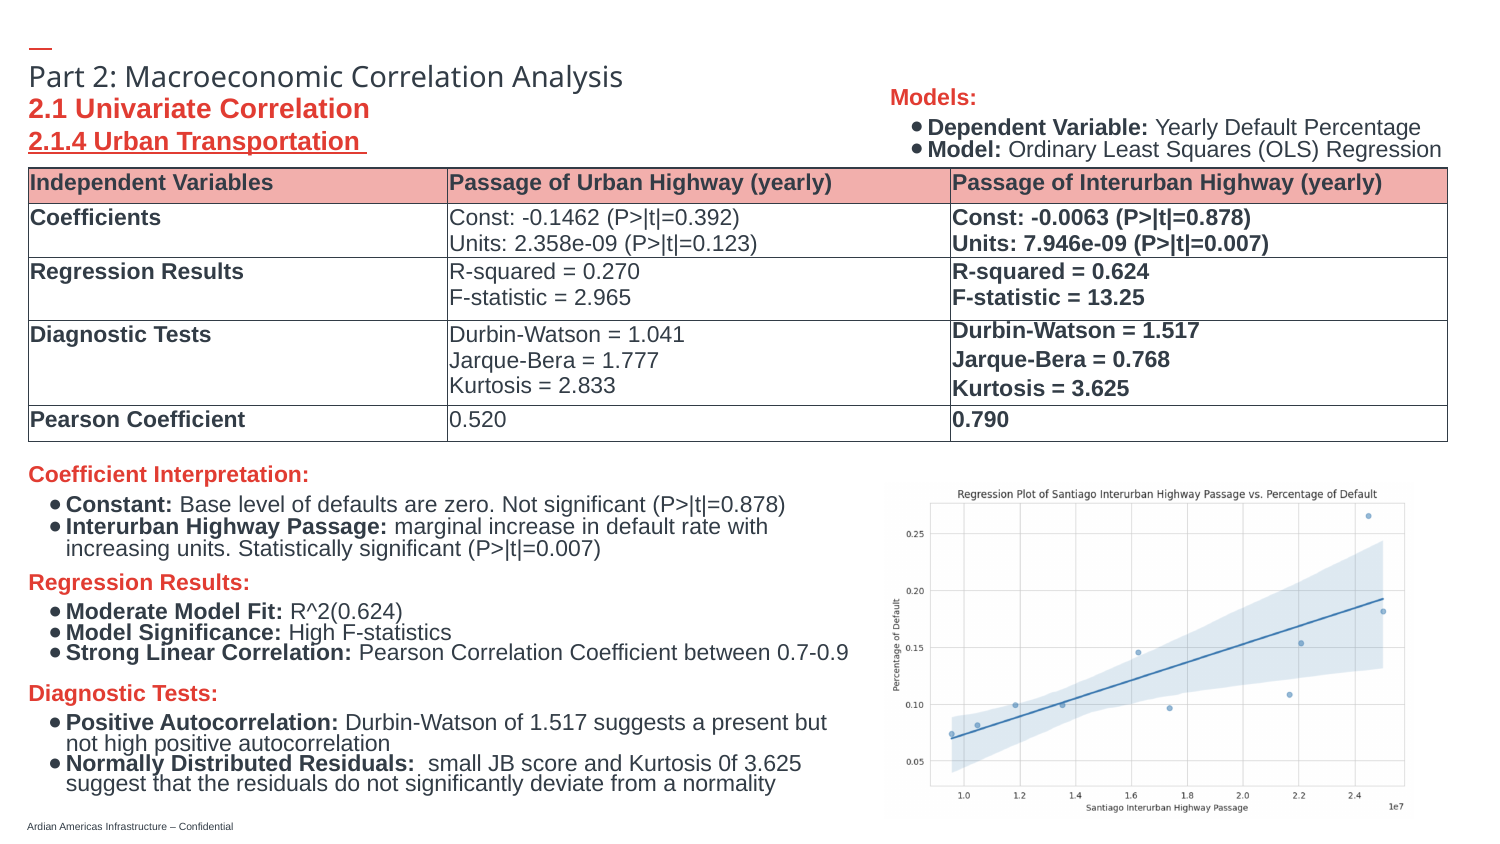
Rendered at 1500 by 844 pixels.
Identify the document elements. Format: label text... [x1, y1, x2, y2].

table_header Independent Variables [29, 169, 447, 203]
table_cell Durbin-Watson = 1.517 Jarque-Bera = 0.768 Kurtosis = 3.625 [951, 321, 1447, 405]
table_cell Durbin-Watson = 1.041 Jarque-Bera = 1.777 Kurtosis = 2.833 [448, 321, 950, 405]
list 2.1 Univariate Correlation [28, 87, 733, 119]
table_cell Pearson Coefficient [29, 406, 447, 441]
list 2.1.4 Urban Transportation [28, 119, 890, 165]
table_cell Const: -0.1462 (P>|t|=0.392) Units: 2.358e-09 (P>|t|=0.123) [448, 204, 950, 257]
table_cell Diagnostic Tests [29, 321, 447, 405]
table_cell R-squared = 0.270 F-statistic = 2.965 [448, 258, 950, 320]
table_cell 0.790 [951, 406, 1447, 441]
list Models: Dependent Variable: Yearly Default Percentage Model: Ordinary Least Squares (OLS) Regression [890, 87, 1448, 174]
table_header Passage of Urban Highway (yearly) [448, 169, 950, 203]
table_cell 0.520 [448, 406, 950, 441]
table_header Passage of Interurban Highway (yearly) [951, 174, 1447, 203]
picture [884, 482, 1414, 819]
title Part 2: Macroeconomic Correlation Analysis [28, 55, 1400, 101]
table_cell Const: -0.0063 (P>|t|=0.878) Units: 7.946e-09 (P>|t|=0.007) [951, 204, 1447, 257]
list Diagnostic Tests: Positive Autocorrelation: Durbin-Watson of 1.517 suggests a present but not high positive autocorrelation Normally Distributed Residuals: small JB score and Kurtosis 0f 3.625 suggest that the residuals do not significantly deviate from a normality [28, 686, 850, 813]
table_cell Regression Results [29, 258, 447, 320]
table_cell R-squared = 0.624 F-statistic = 13.25 [951, 258, 1447, 320]
table_cell Coefficients [29, 204, 447, 257]
list Coefficient Interpretation: Constant: Base level of defaults are zero. Not significant (P>|t|=0.878) Interurban Highway Passage: marginal increase in default rate with increasing units. Statistically significant (P>|t|=0.007) [28, 464, 874, 601]
list Regression Results: Moderate Model Fit: R^2(0.624) Model Significance: High F-statistics Strong Linear Correlation: Pearson Correlation Coefficient between 0.7-0.9 [28, 601, 860, 686]
